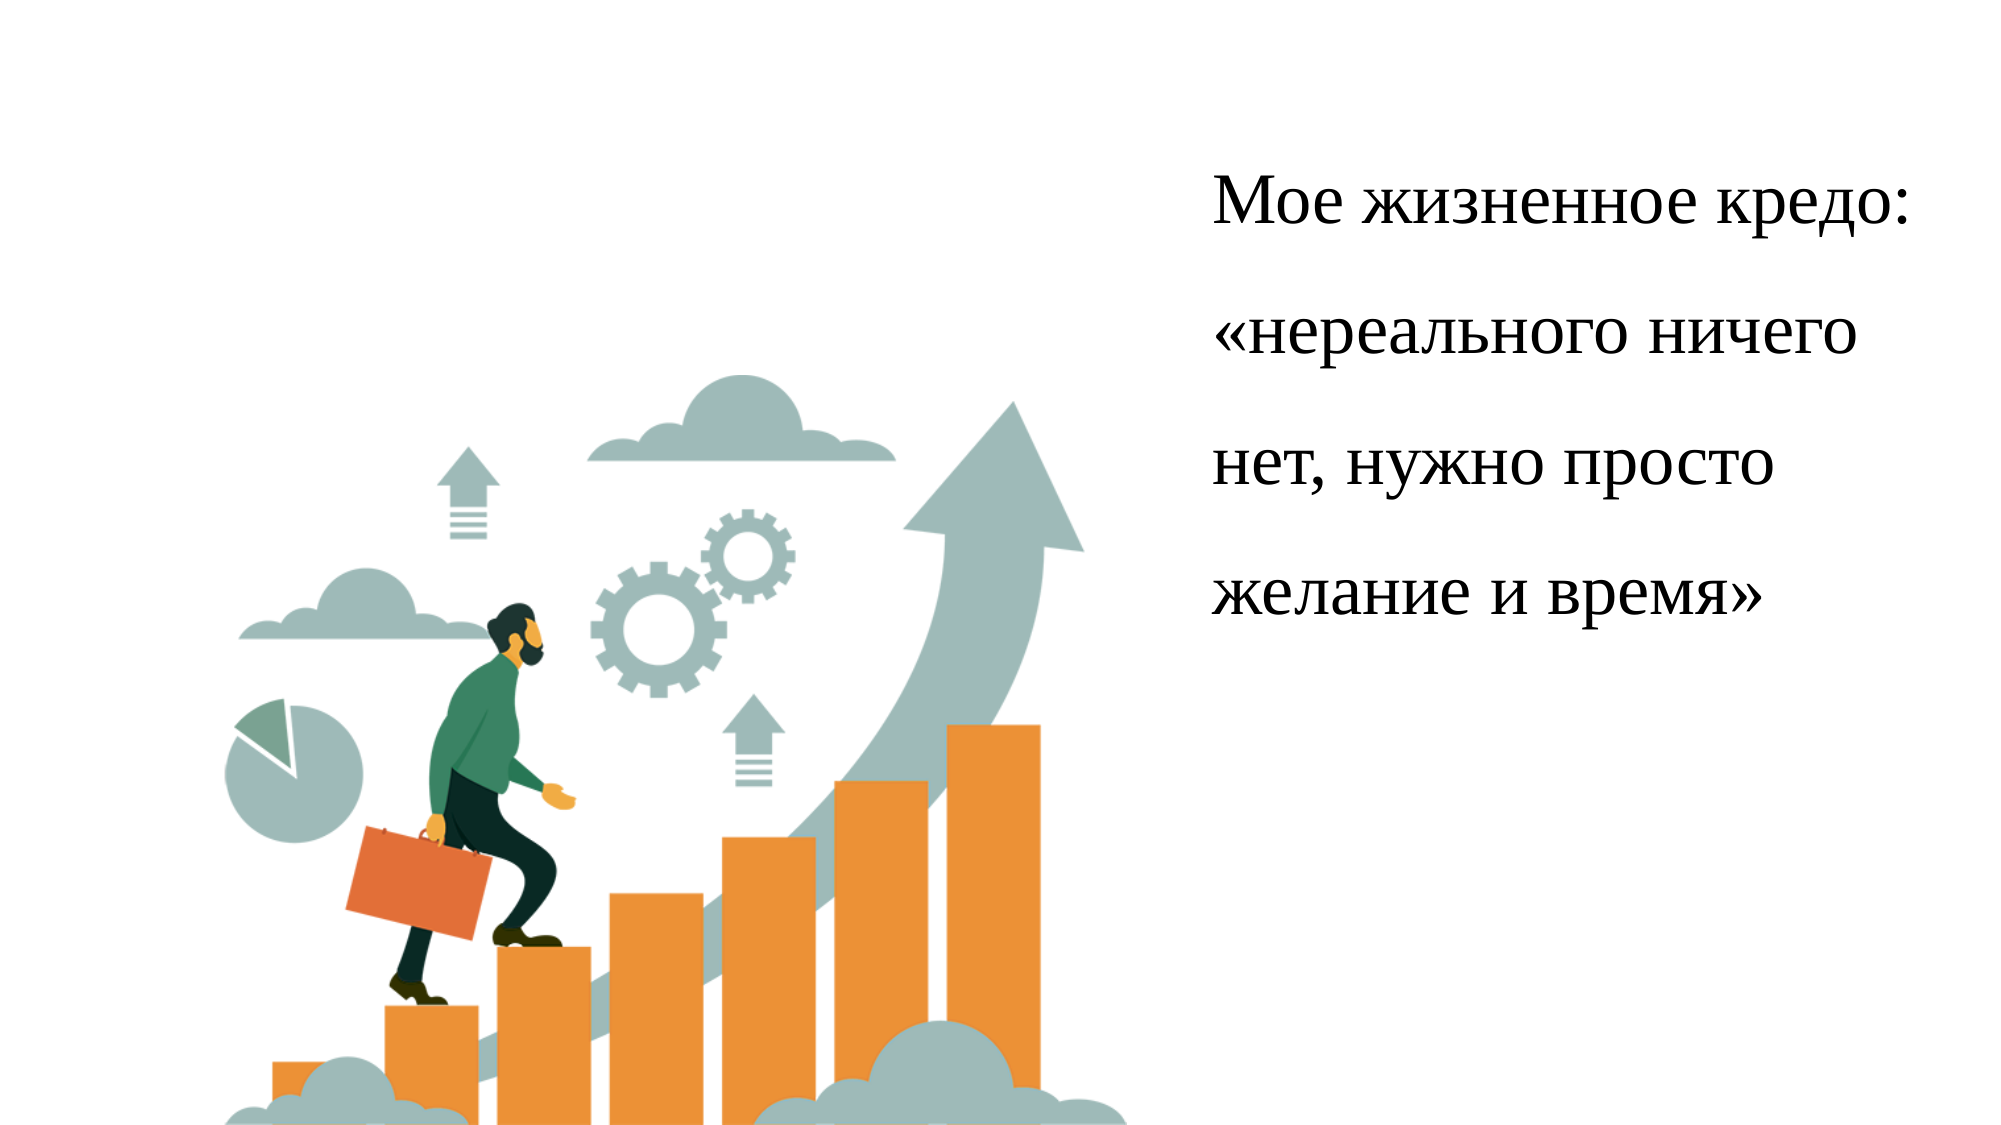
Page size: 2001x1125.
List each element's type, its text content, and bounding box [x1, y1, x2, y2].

title Мое жизненное кредо: «нереального ничего нет, нужно просто желание и время» [1197, 50, 1932, 774]
picture [1, 375, 1351, 1125]
